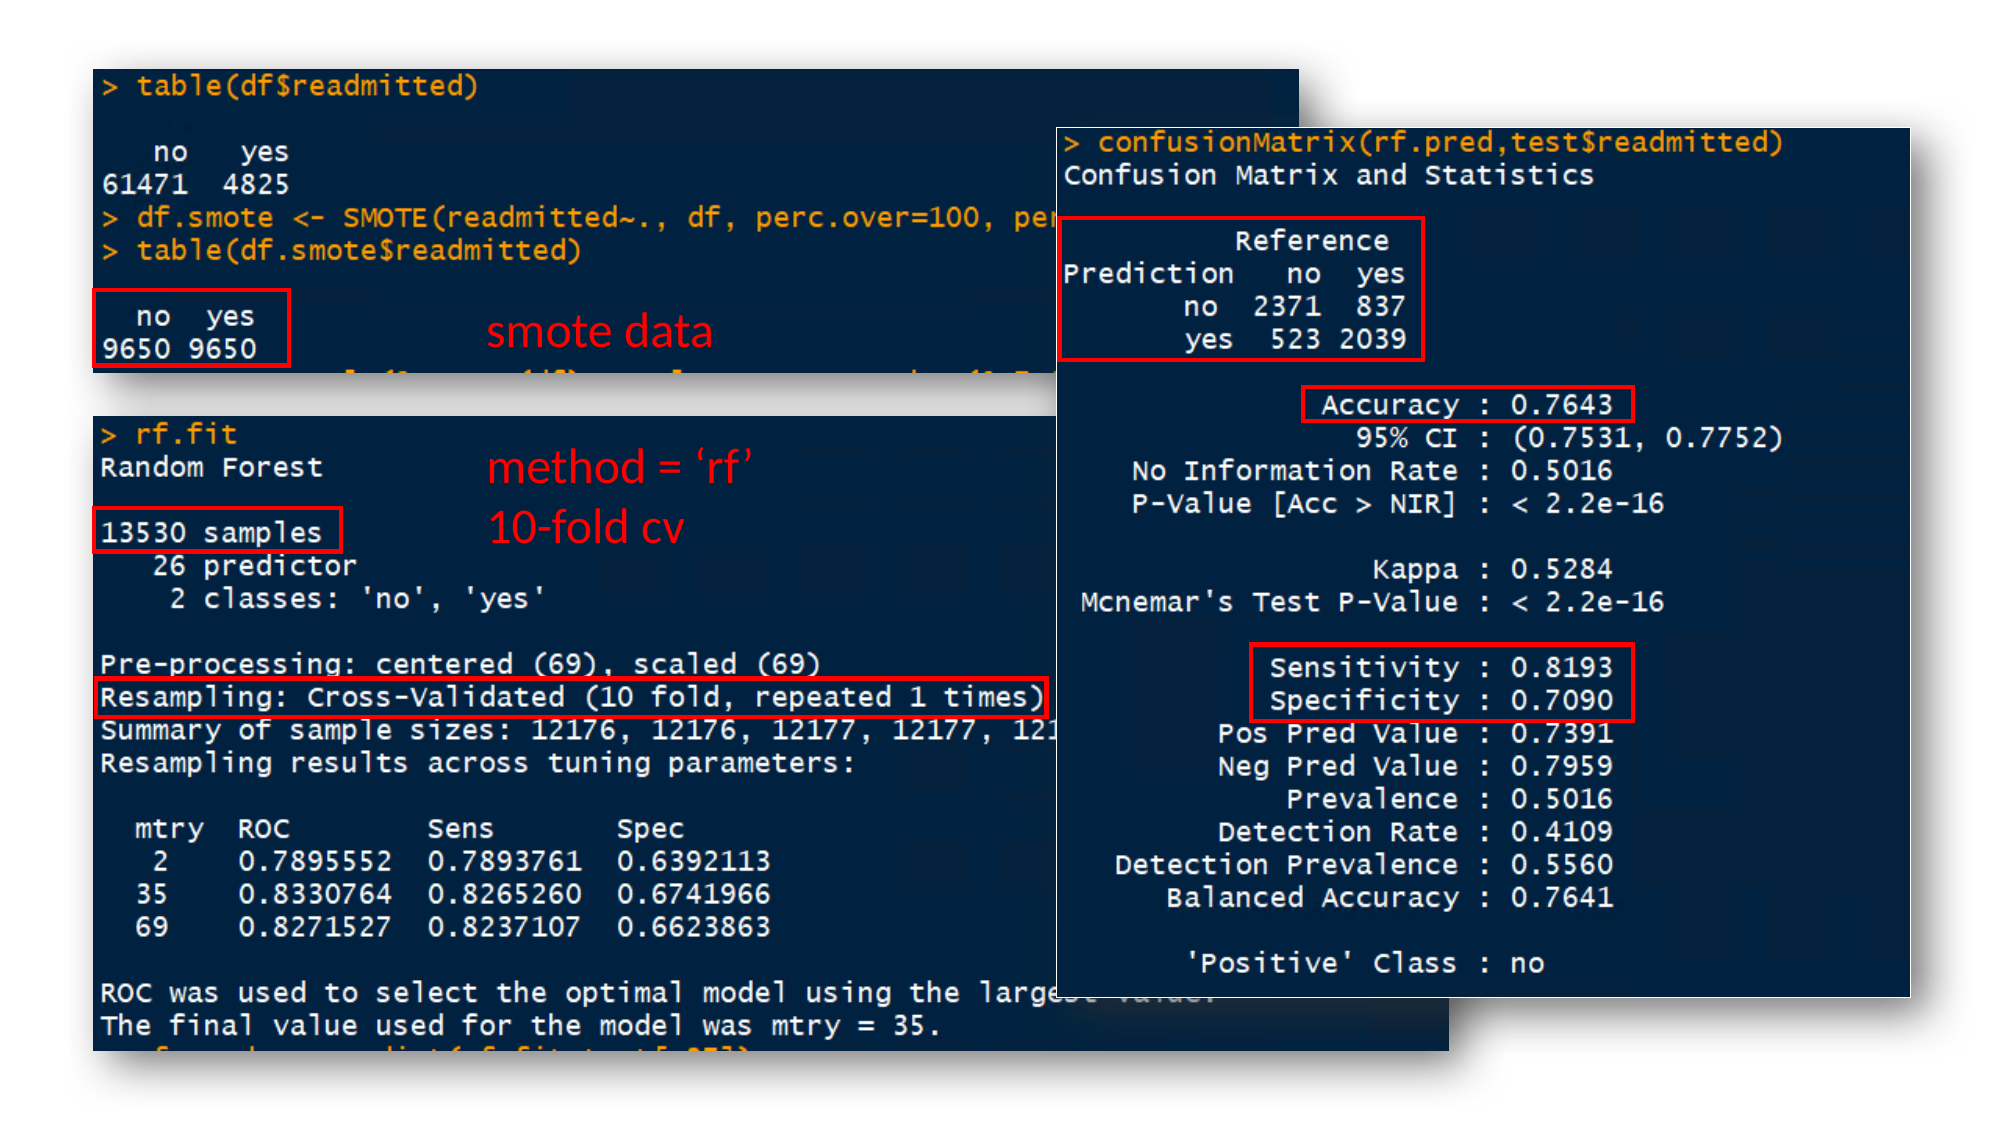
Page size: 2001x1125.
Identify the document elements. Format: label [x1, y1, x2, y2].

picture [93, 69, 1911, 1051]
